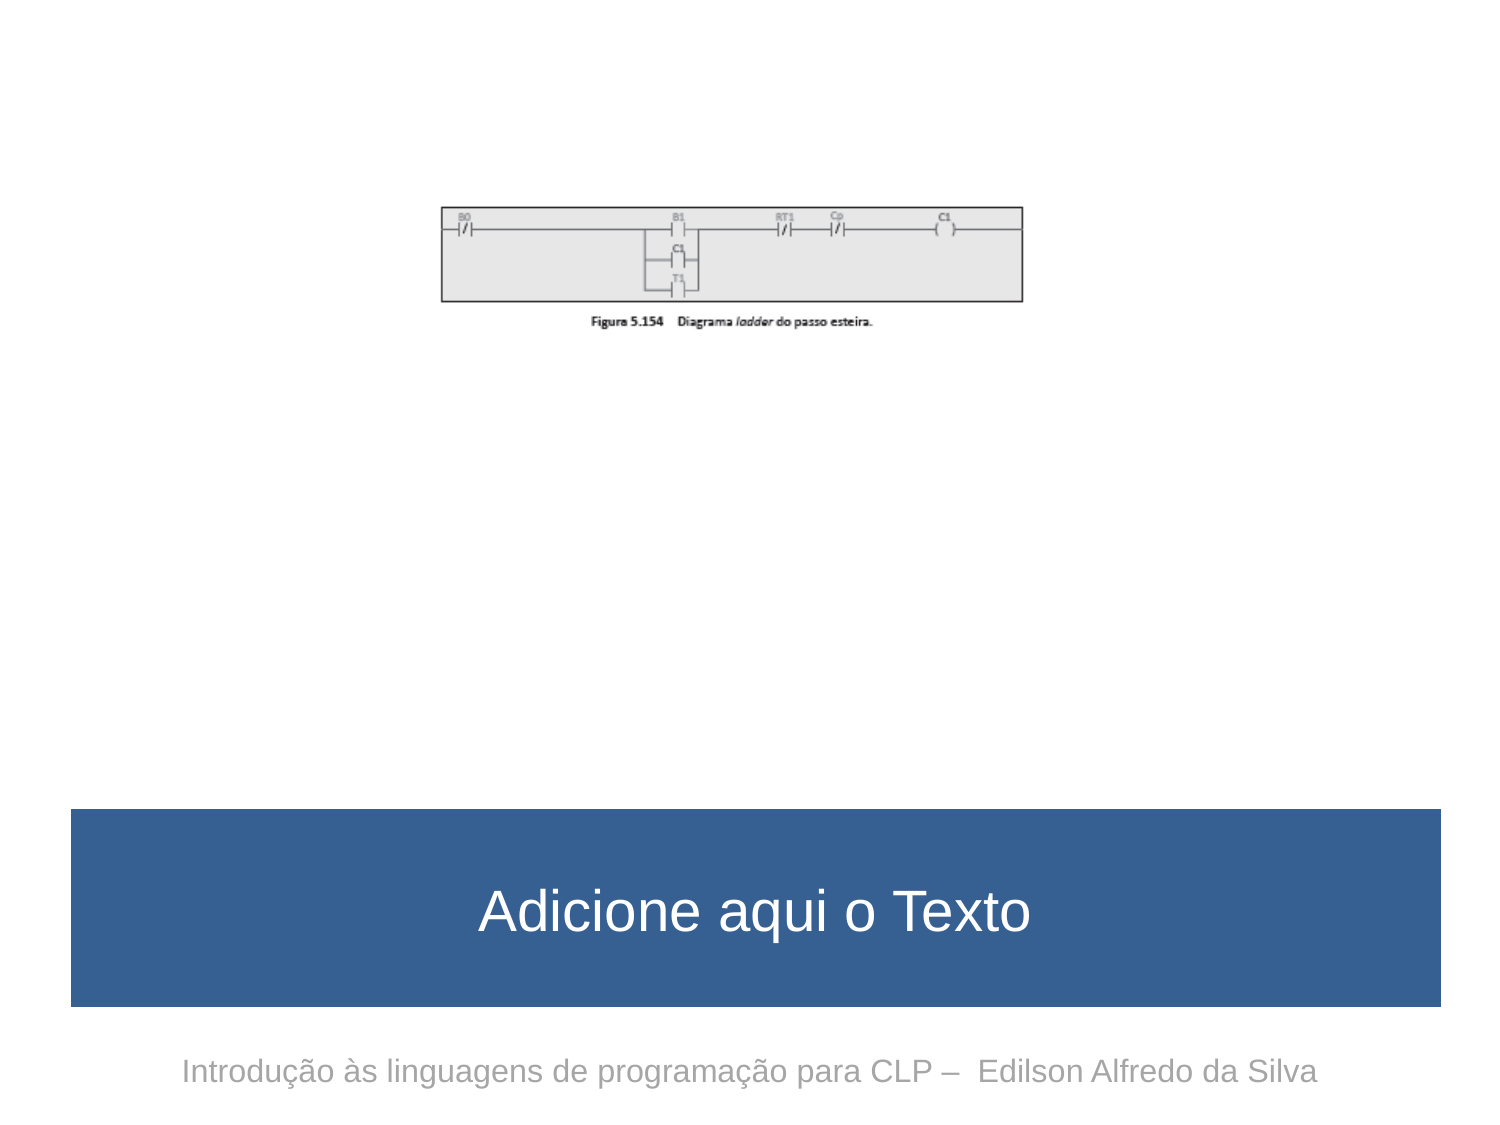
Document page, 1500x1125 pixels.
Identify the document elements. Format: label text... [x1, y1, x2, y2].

picture [420, 195, 1050, 345]
footer Introdução às linguagens de programação para CLP – Edilson Alfredo da Silva [0, 1042, 1500, 1103]
text_box Adicione aqui o Texto [70, 808, 1442, 1008]
